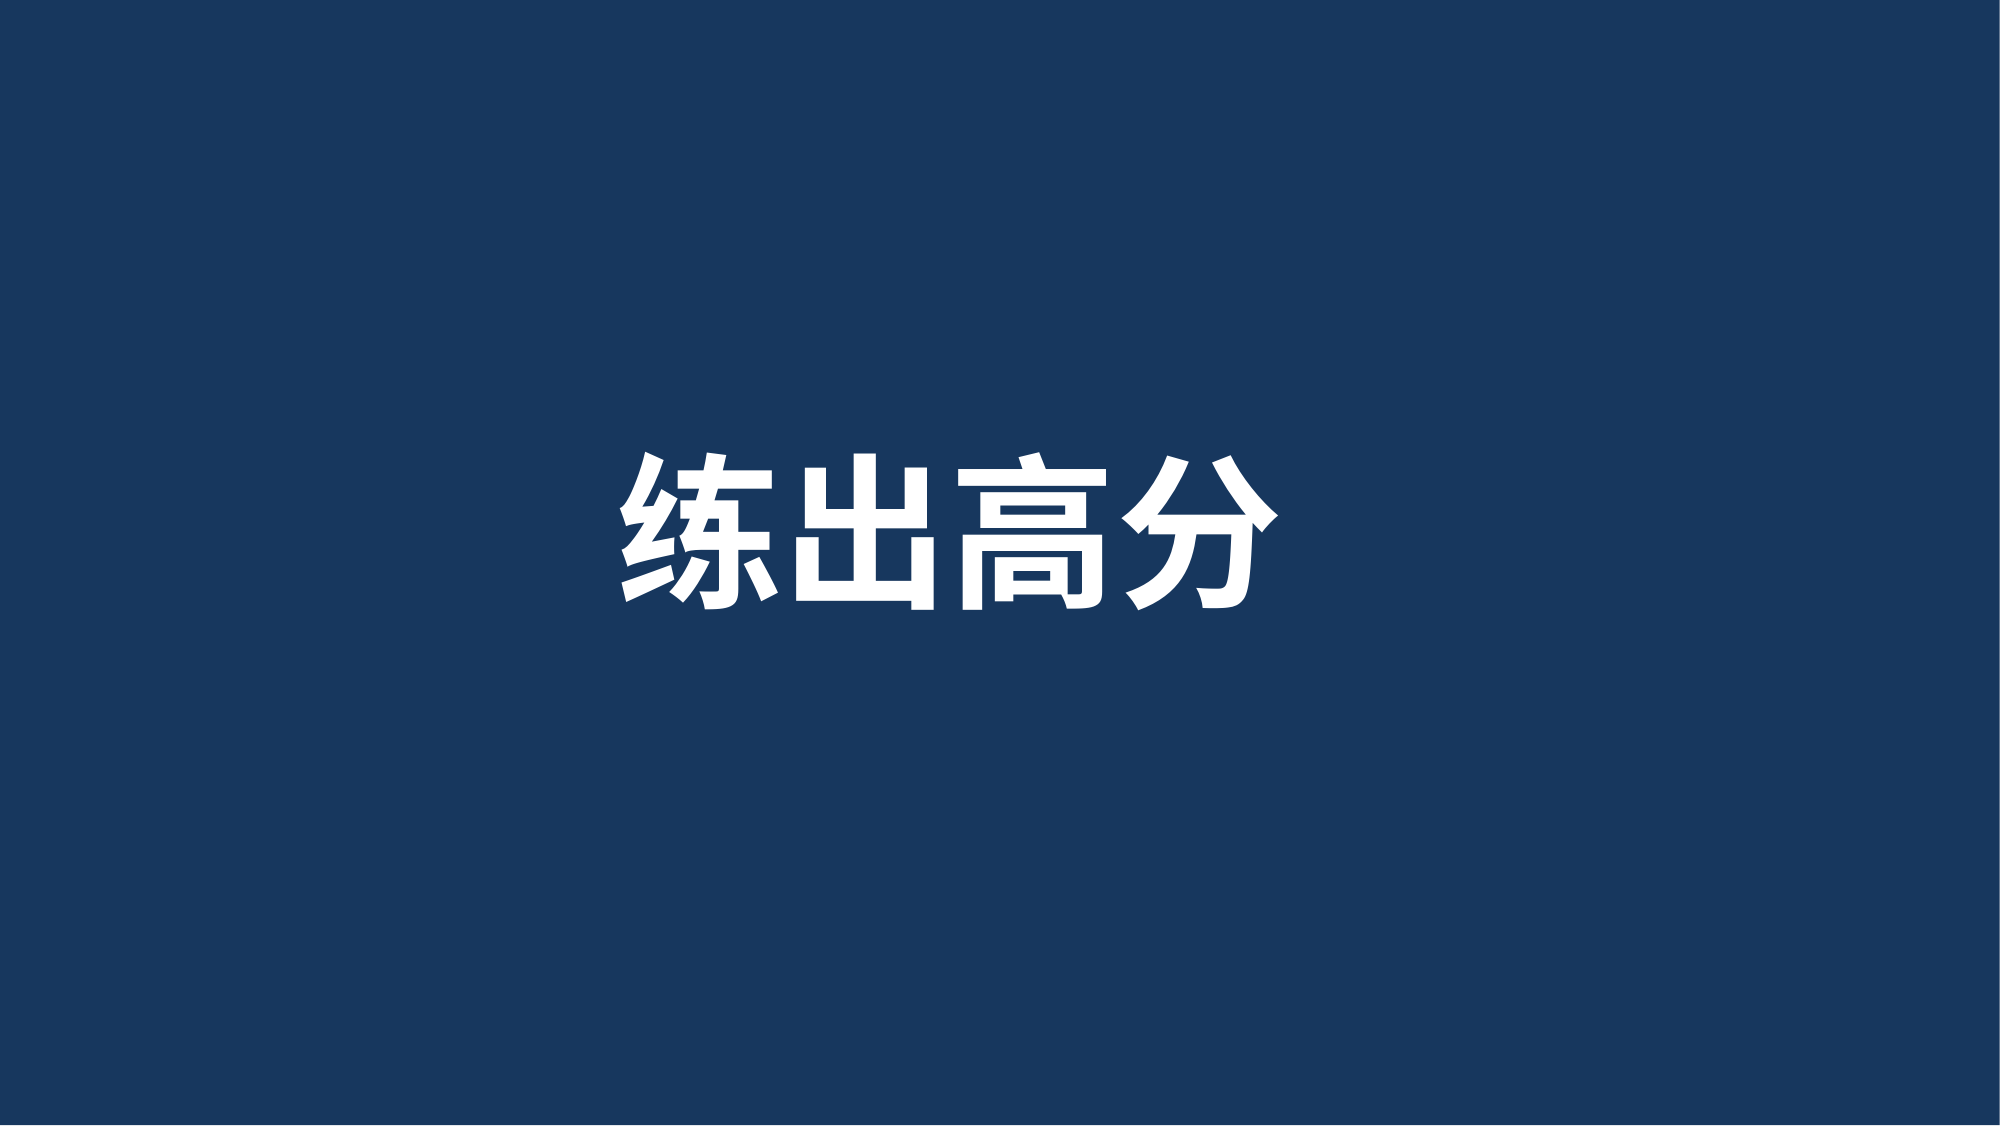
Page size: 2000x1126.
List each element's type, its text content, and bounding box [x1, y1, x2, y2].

text_box 练出高分 [601, 381, 1299, 637]
